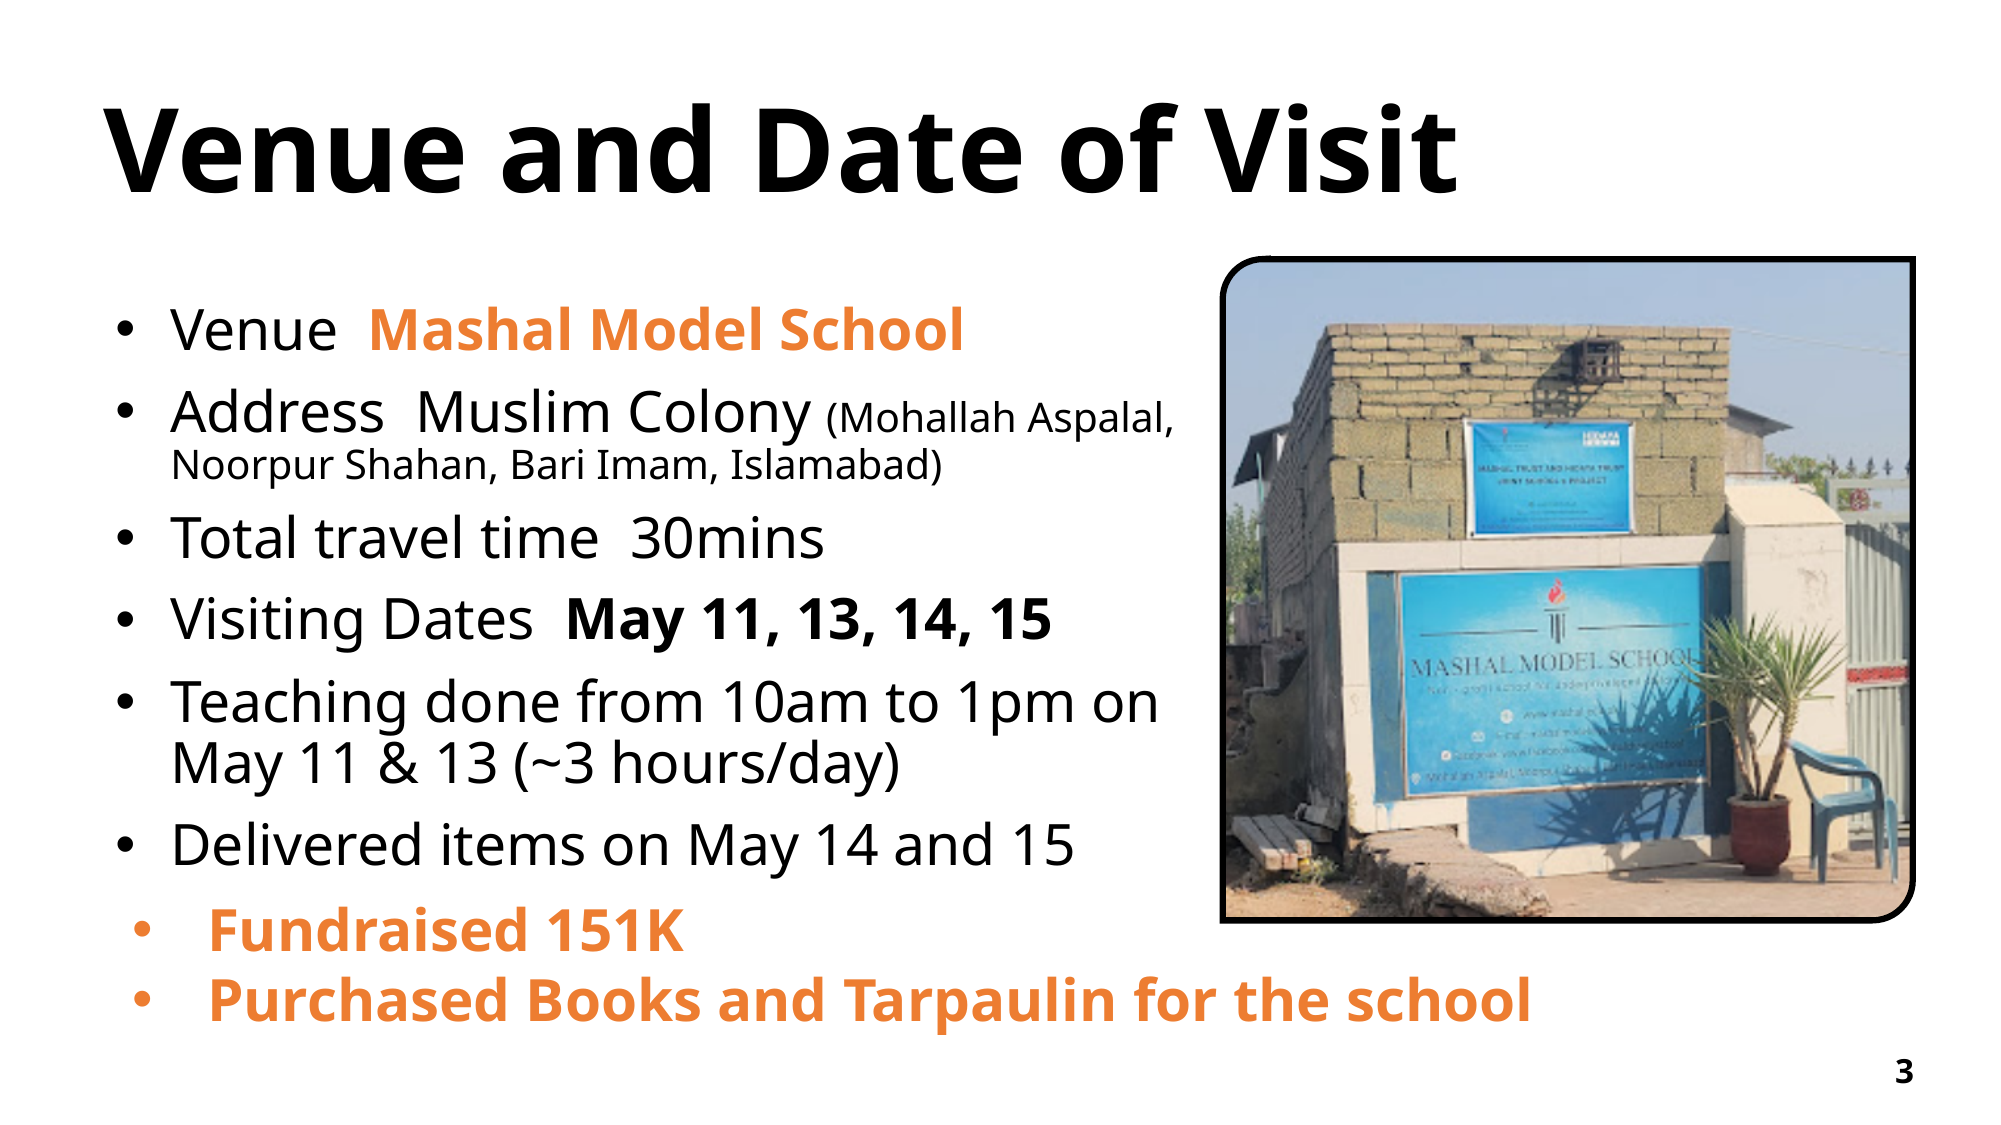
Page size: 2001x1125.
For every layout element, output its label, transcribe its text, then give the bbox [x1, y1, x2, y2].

slide_number 3 [1479, 1042, 1930, 1103]
picture [1222, 259, 1913, 921]
title Venue and Date of Visit [88, 59, 1912, 249]
text_box Fundraised 151K Purchased Books and Tarpaulin for the school [70, 886, 1940, 1041]
